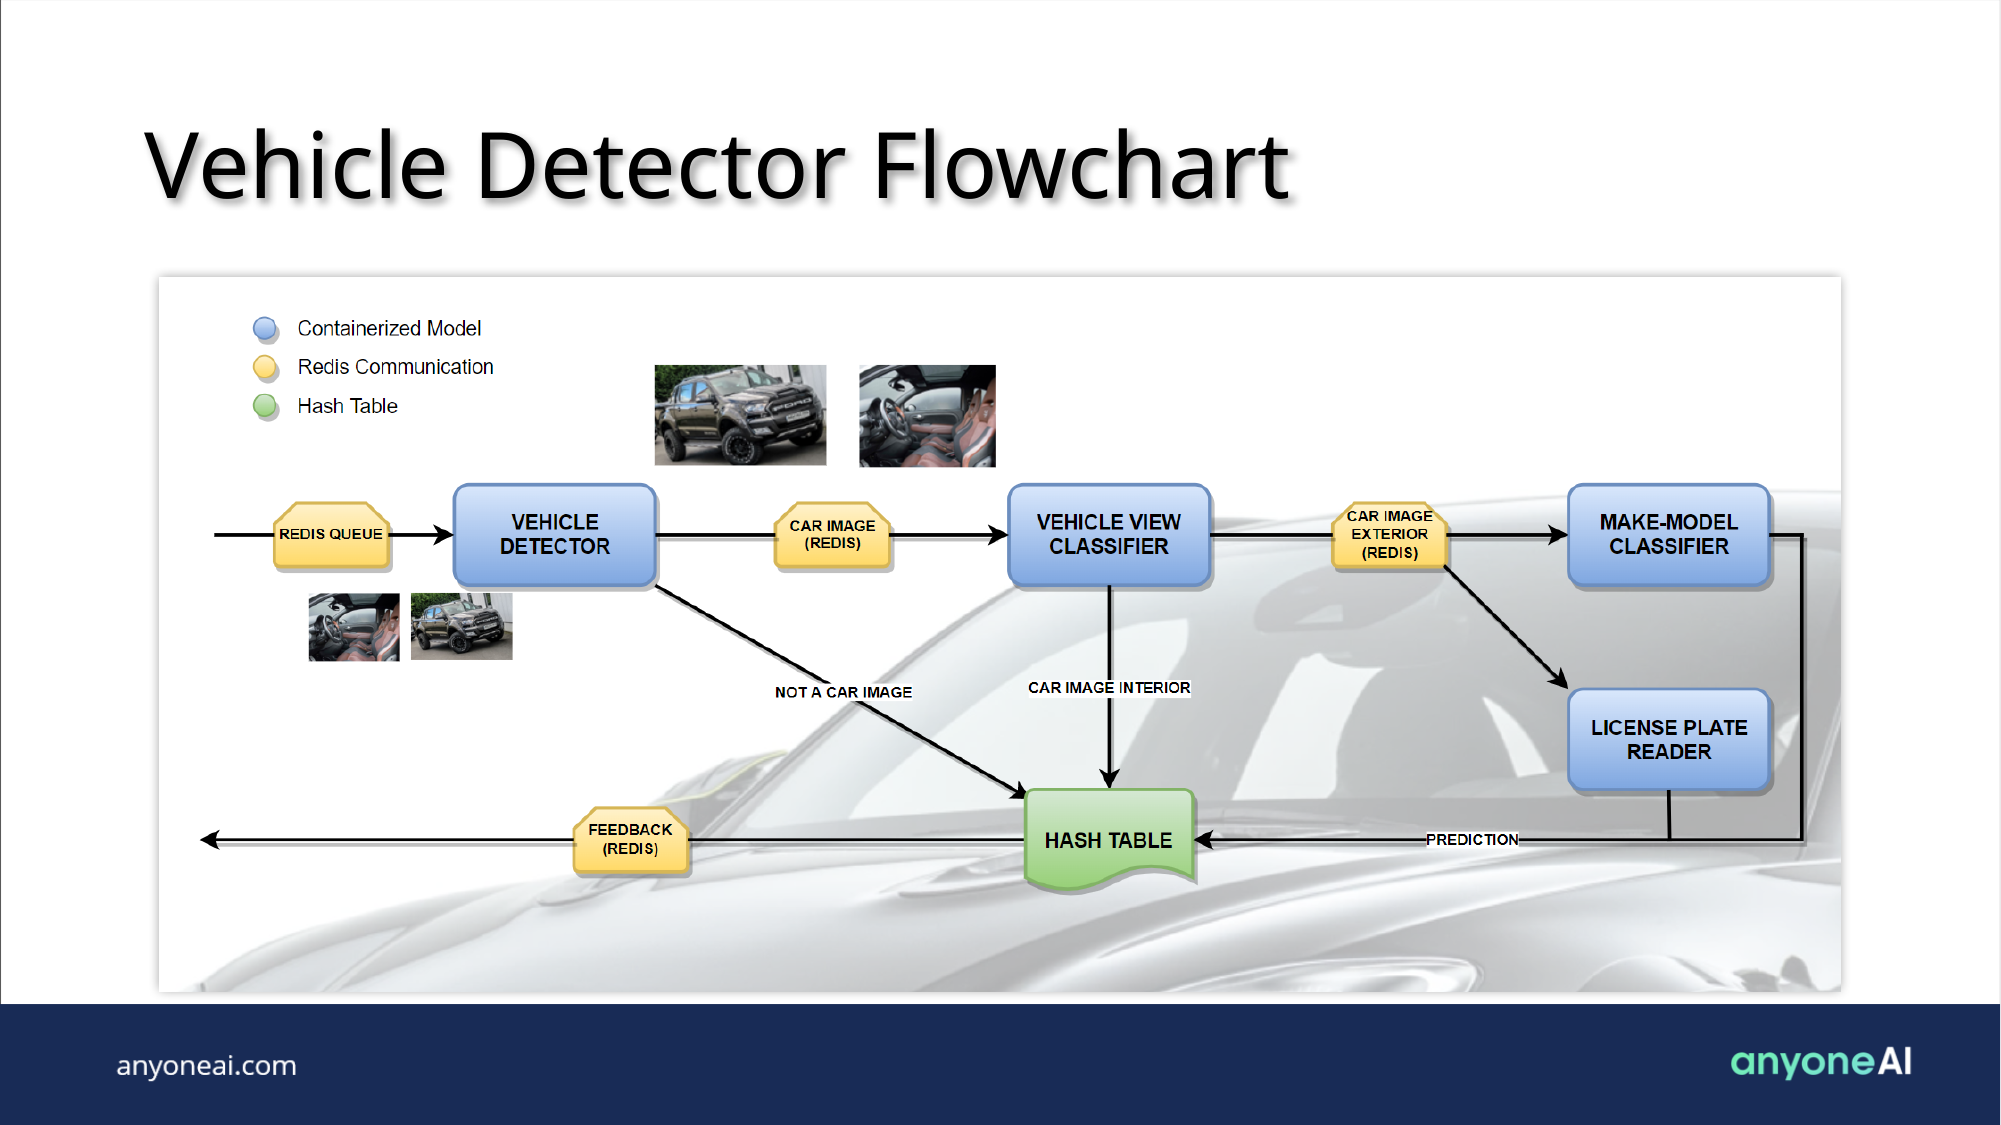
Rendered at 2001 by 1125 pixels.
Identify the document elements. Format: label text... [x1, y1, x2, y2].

picture [0, 0, 2001, 1125]
title Vehicle Detector Flowchart [136, 59, 1863, 278]
